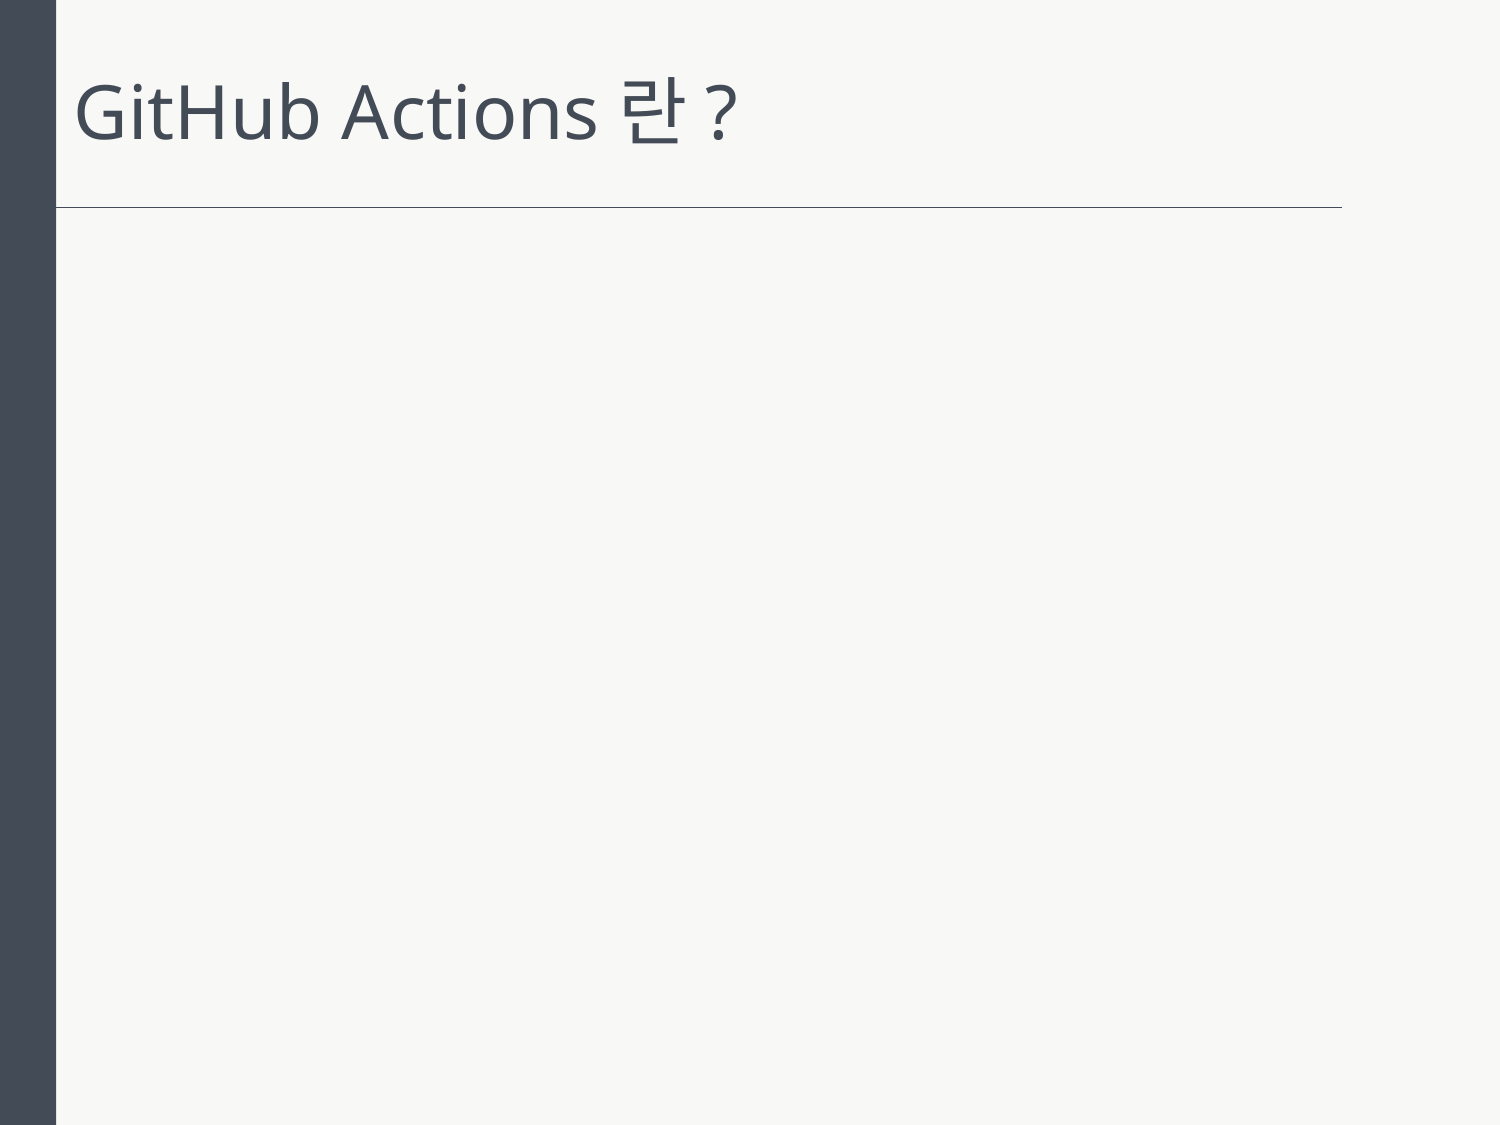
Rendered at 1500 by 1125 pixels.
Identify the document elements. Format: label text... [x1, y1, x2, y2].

text_box GitHub Actions란? [59, 56, 753, 162]
text_box [0, 0, 57, 1125]
